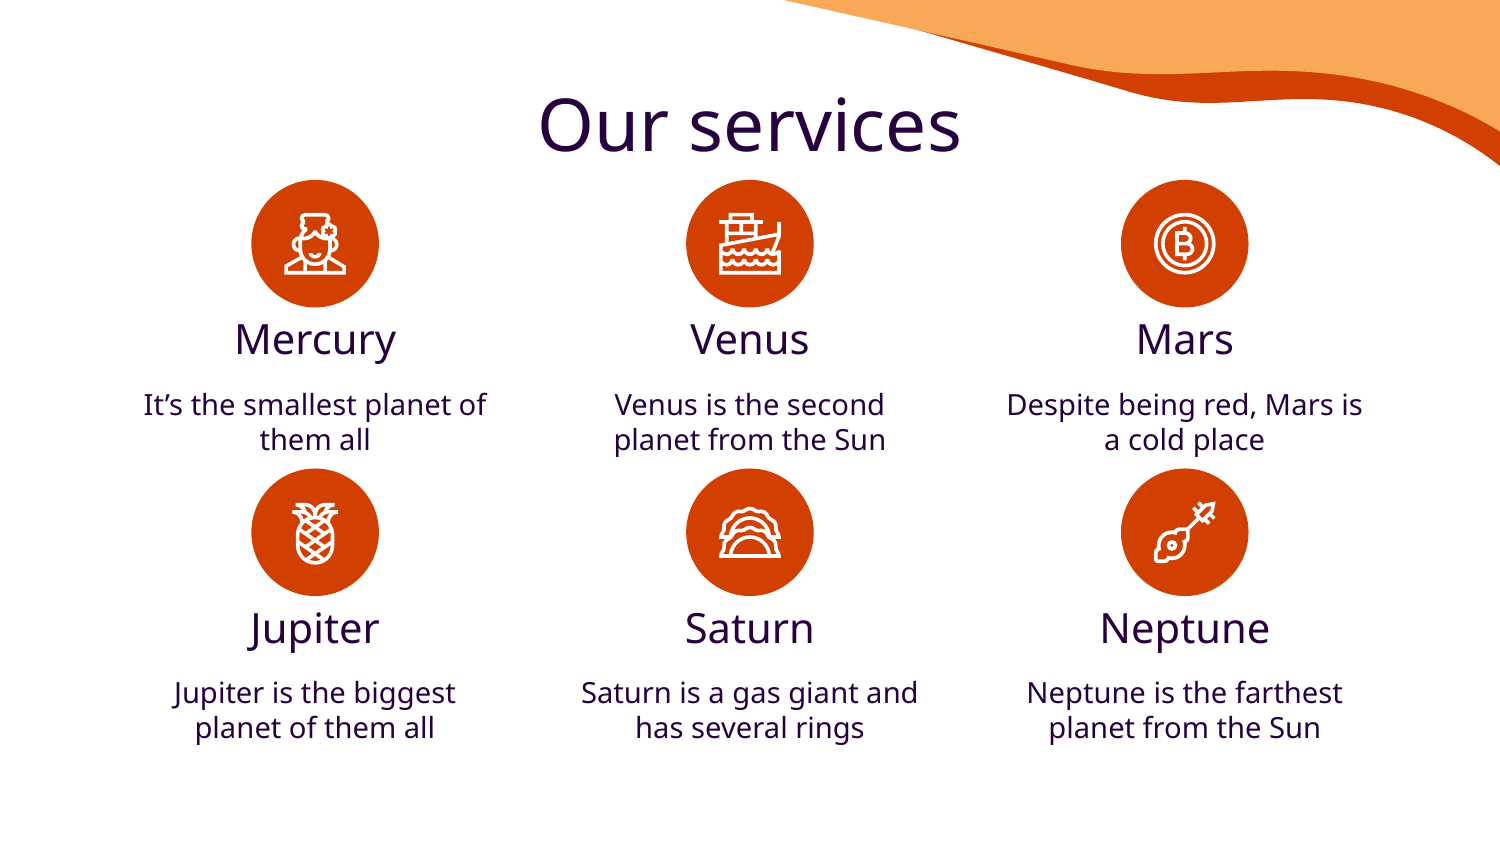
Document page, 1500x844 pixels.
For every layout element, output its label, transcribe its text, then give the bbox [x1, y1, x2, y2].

subtitle Mars [988, 312, 1382, 379]
subtitle Saturn [553, 600, 947, 667]
subtitle Neptune is the farthest planet from the Sun [988, 667, 1382, 756]
subtitle Despite being red, Mars is a cold place [988, 379, 1382, 467]
text_box [251, 468, 379, 597]
subtitle It’s the smallest planet of them all [118, 370, 512, 467]
title Our services [116, 63, 1383, 158]
subtitle Jupiter is the biggest planet of them all [118, 667, 512, 756]
text_box [719, 506, 781, 558]
text_box [686, 179, 814, 308]
text_box [292, 502, 338, 565]
subtitle Venus is the second planet from the Sun [553, 379, 947, 467]
subtitle Saturn is a gas giant and has several rings [553, 667, 947, 756]
text_box [1120, 468, 1249, 597]
subtitle Jupiter [118, 600, 512, 667]
text_box [1120, 179, 1249, 308]
text_box [686, 468, 814, 597]
subtitle Neptune [988, 600, 1382, 667]
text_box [1153, 212, 1216, 275]
subtitle Venus [553, 312, 947, 379]
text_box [1153, 501, 1216, 564]
text_box [719, 212, 781, 275]
subtitle Mercury [118, 312, 512, 370]
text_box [284, 212, 347, 275]
text_box [251, 179, 379, 308]
